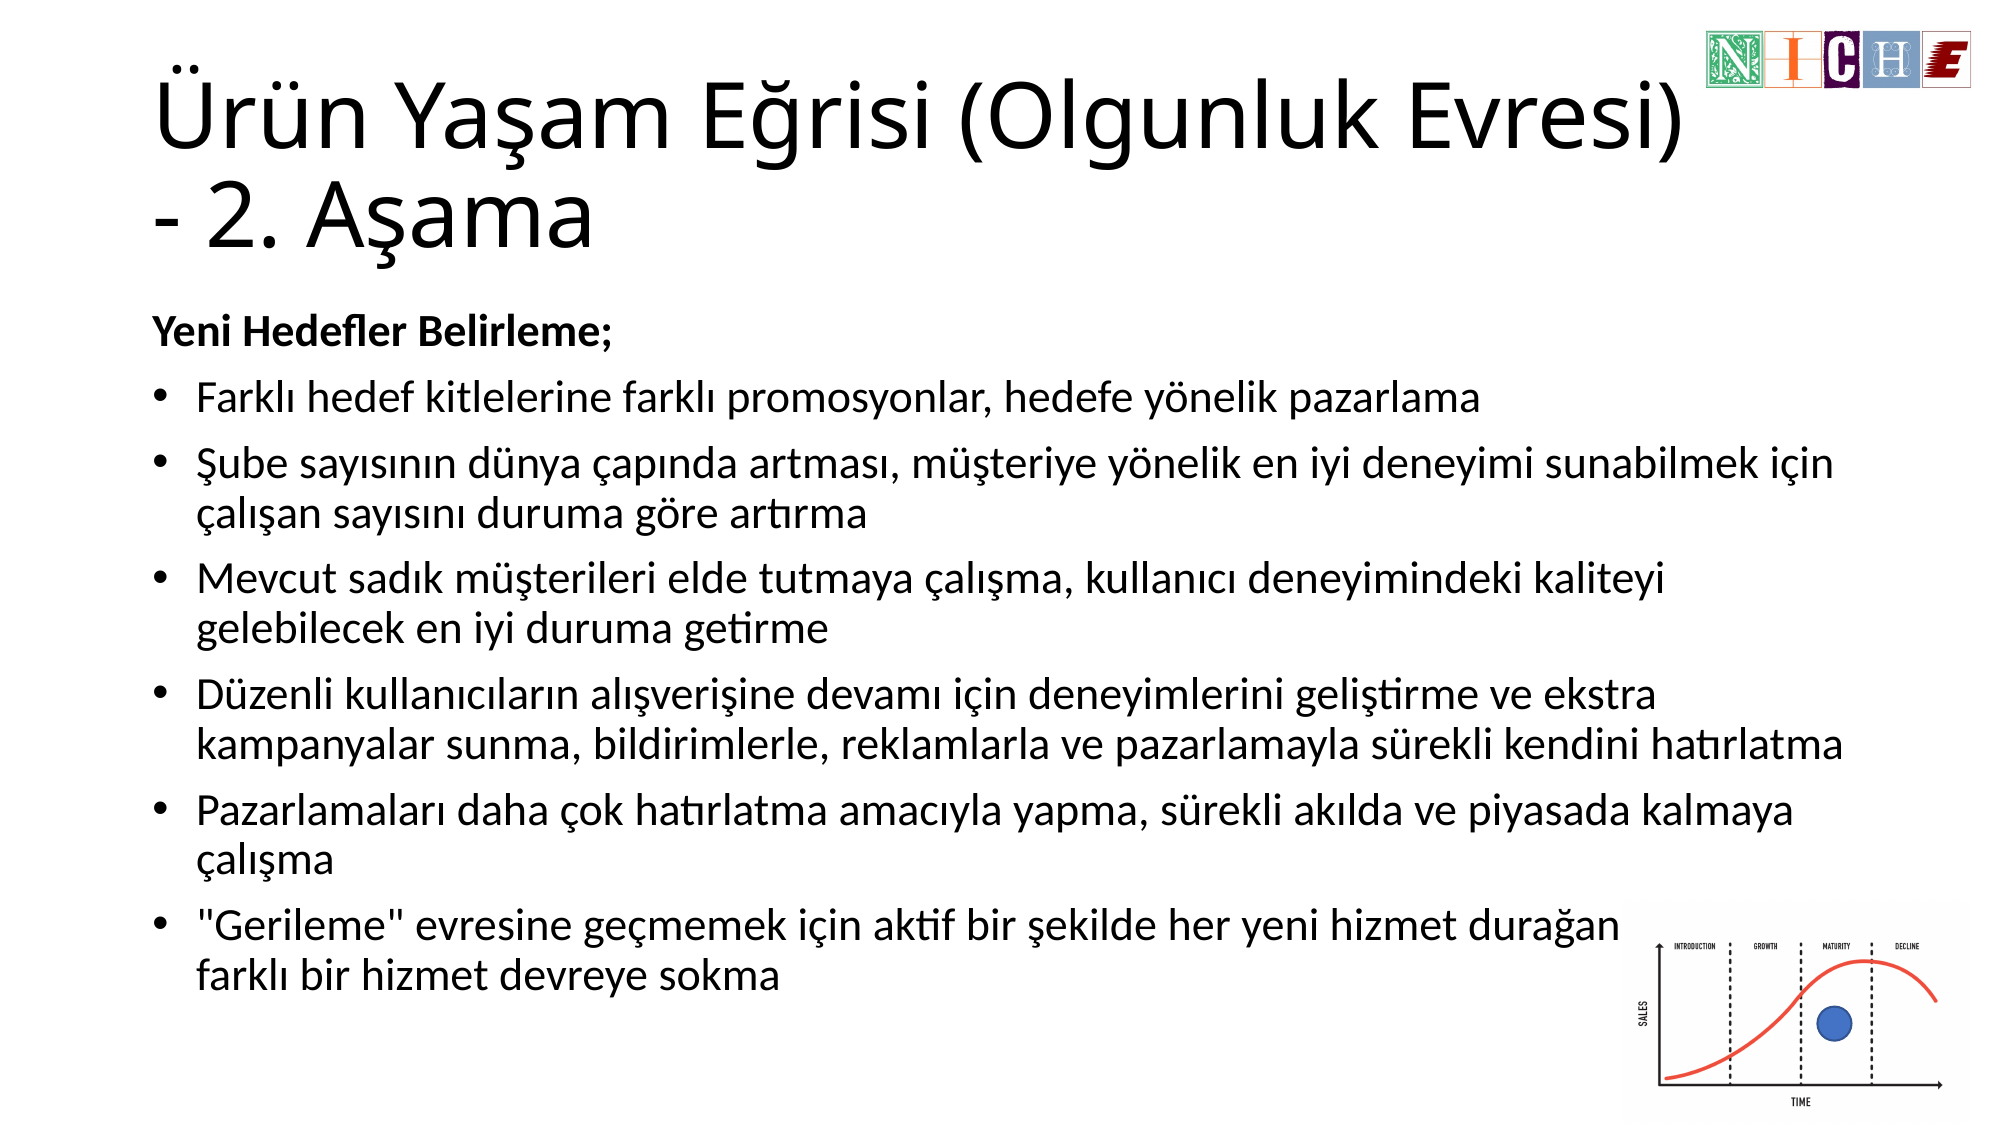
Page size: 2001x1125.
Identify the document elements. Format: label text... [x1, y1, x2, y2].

title Ürün Yaşam Eğrisi (Olgunluk Evresi) - 2. Aşama [137, 59, 1863, 278]
list Yeni Hedefler Belirleme; Farklı hedef kitlelerine farklı promosyonlar, hedefe yönelik pazarlama Şube sayısının dünya çapında artması, müşteriye yönelik en iyi deneyimi sunabilmek için çalışan sayısını duruma göre artırma Mevcut sadık müşterileri elde tutmaya çalışma, kullanıcı deneyimindeki kaliteyi gelebilecek en iyi duruma getirme Düzenli kullanıcıların alışverişine devamı için deneyimlerini geliştirme ve ekstra kampanyalar sunma, bildirimlerle, reklamlarla ve pazarlamayla sürekli kendini hatırlatma Pazarlamaları daha çok hatırlatma amacıyla yapma, sürekli akılda ve piyasada kalmaya çalışma "Gerileme" evresine geçmemek için aktif bir şekilde her yeni hizmet durağanlaştığında farklı bir hizmet devreye sokma [137, 299, 1863, 1014]
picture [1622, 899, 1969, 1125]
picture [1703, 28, 1974, 91]
